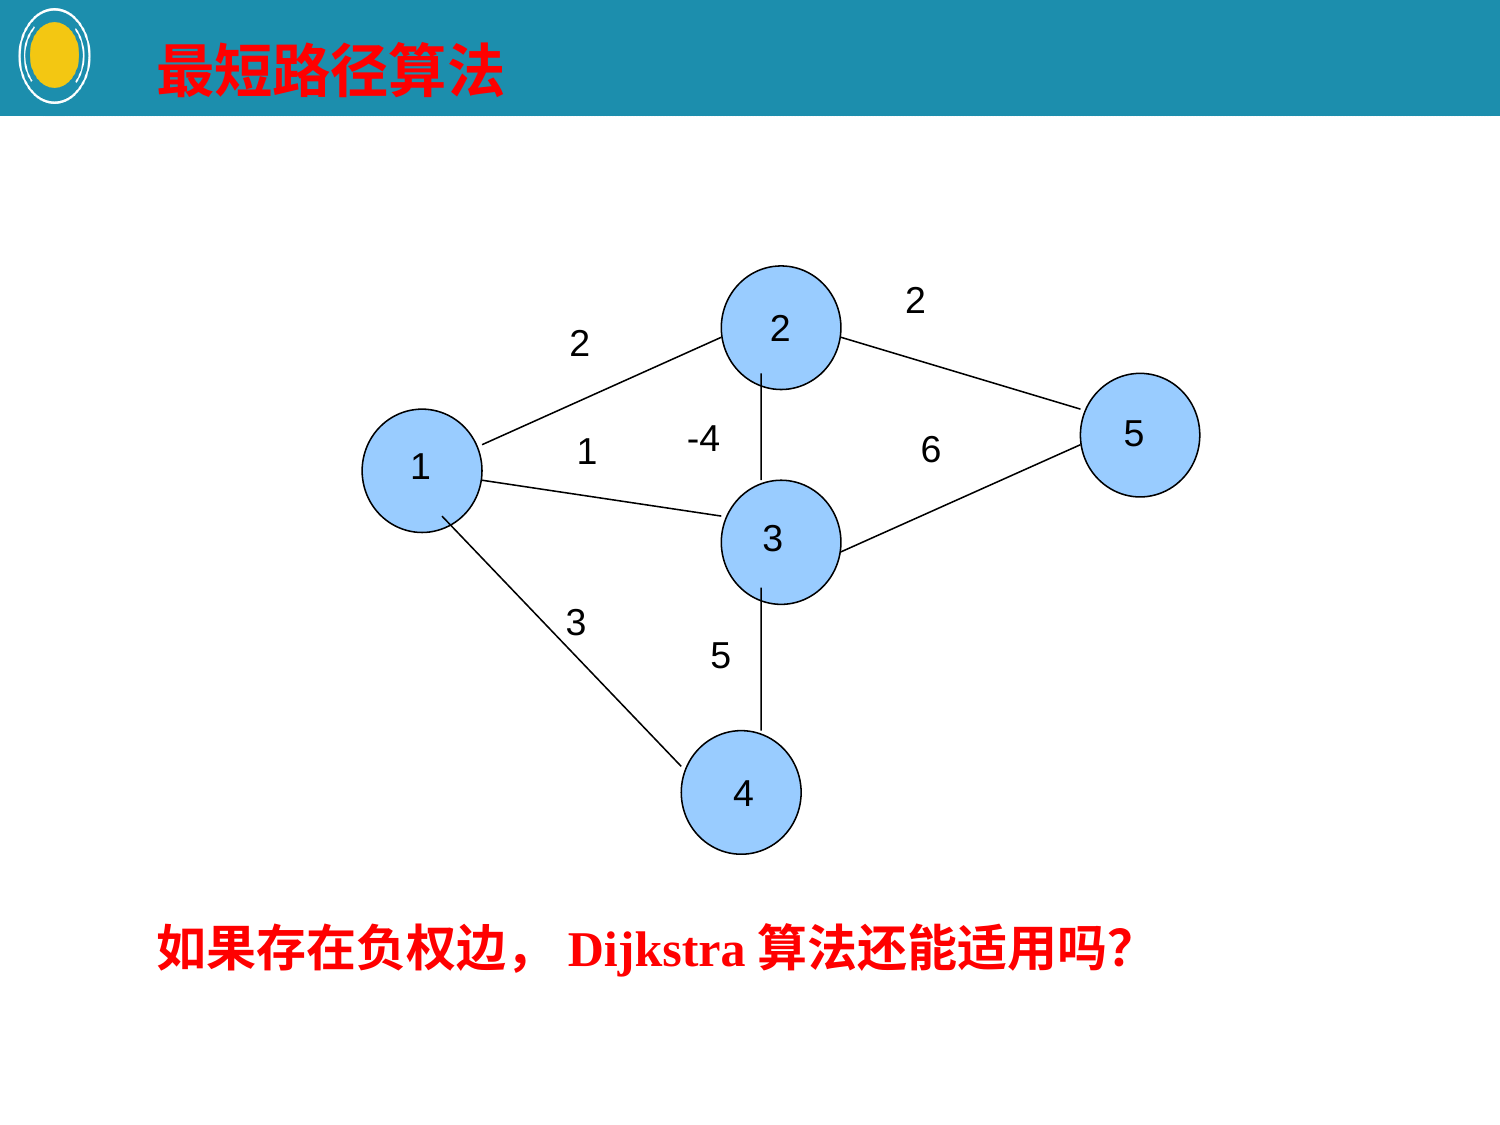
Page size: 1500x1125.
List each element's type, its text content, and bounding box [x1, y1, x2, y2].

text_box 如果存在负权边，Dijkstra算法还能适用吗？ [141, 909, 1181, 985]
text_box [362, 265, 1229, 905]
picture [0, 0, 1500, 1125]
text_box 最短路径算法 [141, 27, 579, 112]
